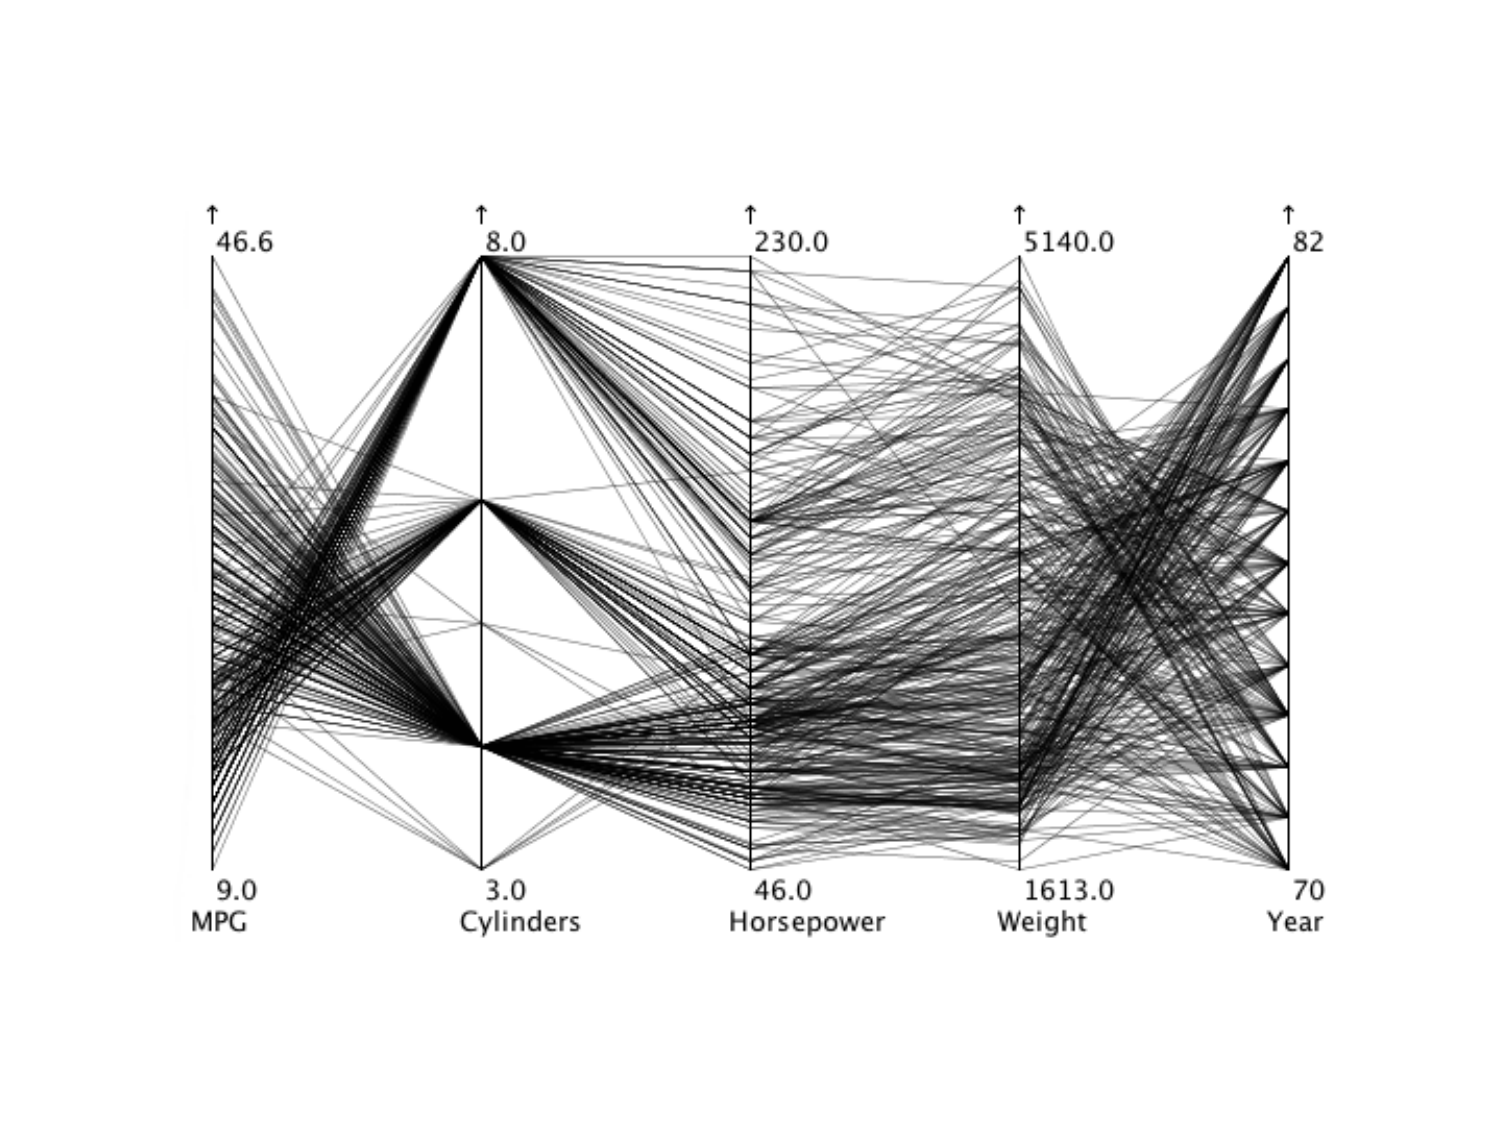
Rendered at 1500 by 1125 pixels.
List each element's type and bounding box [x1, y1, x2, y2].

picture [166, 183, 1334, 942]
